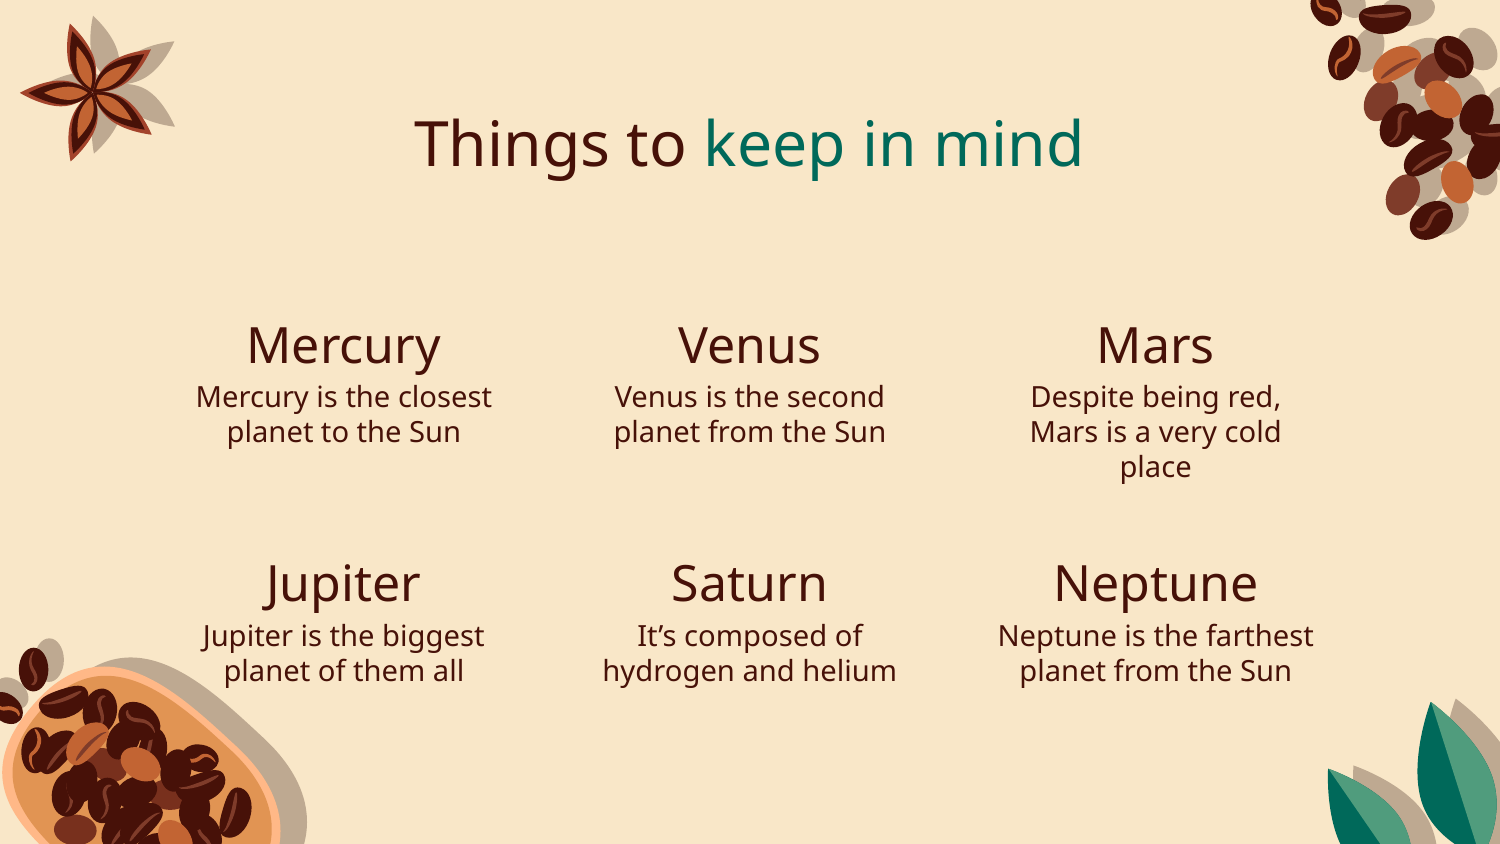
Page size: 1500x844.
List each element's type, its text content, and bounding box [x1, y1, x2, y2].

subtitle Jupiter is the biggest planet of them all [462, 627, 519, 695]
subtitle Venus [575, 309, 925, 389]
subtitle It’s composed of hydrogen and helium [575, 627, 925, 695]
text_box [1308, 0, 1500, 241]
subtitle Despite being red, Mars is a very cold place [981, 389, 1331, 456]
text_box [0, 615, 458, 844]
subtitle Mercury [169, 309, 519, 389]
subtitle Mercury is the closest planet to the Sun [169, 389, 519, 456]
subtitle Neptune is the farthest planet from the Sun [981, 627, 1331, 695]
subtitle Mars [981, 309, 1331, 389]
subtitle Jupiter [169, 548, 519, 627]
subtitle Neptune [981, 548, 1331, 627]
title Things to keep in mind [118, 88, 1303, 167]
subtitle Venus is the second planet from the Sun [575, 389, 925, 456]
subtitle Saturn [575, 548, 925, 627]
